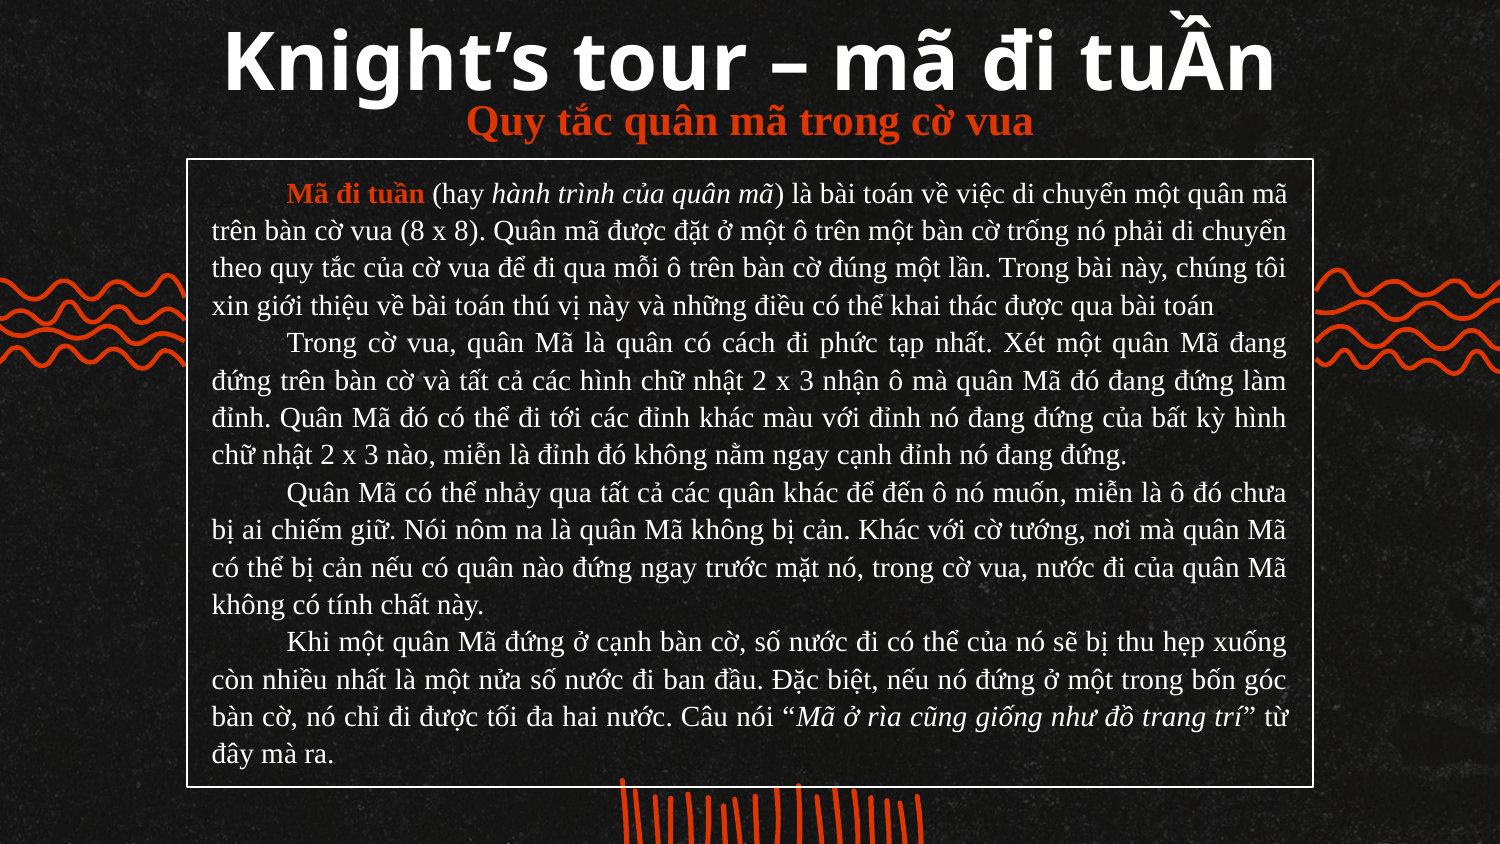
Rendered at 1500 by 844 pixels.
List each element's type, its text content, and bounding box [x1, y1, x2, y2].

title Knight’s tour – mã đi tuẦn [118, 28, 1382, 123]
title Quy tắc quân mã trong cờ vua [375, 72, 1125, 159]
text_box [186, 159, 1313, 788]
